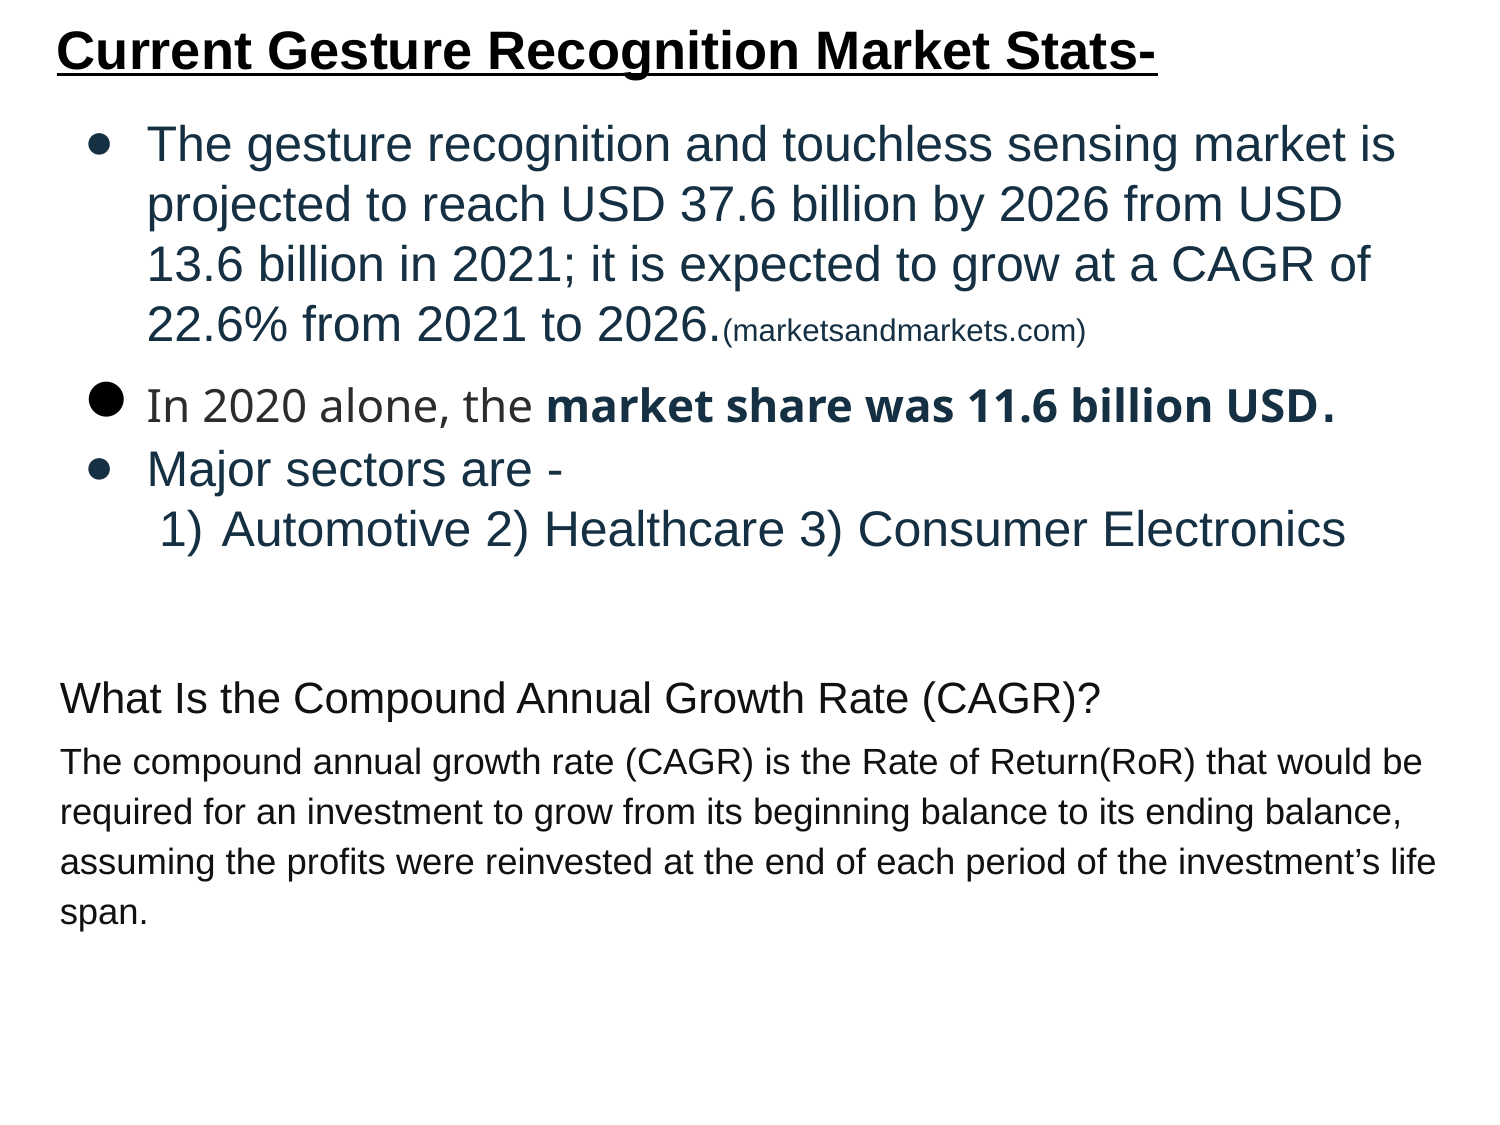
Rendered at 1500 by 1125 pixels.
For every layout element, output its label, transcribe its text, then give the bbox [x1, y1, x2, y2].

text_box What Is the Compound Annual Growth Rate (CAGR)? The compound annual growth rate (CAGR) is the Rate of Return(RoR) that would be required for an investment to grow from its beginning balance to its ending balance, assuming the profits were reinvested at the end of each period of the investment’s life span. [44, 644, 1456, 1035]
text_box The gesture recognition and touchless sensing market is projected to reach USD 37.6 billion by 2026 from USD 13.6 billion in 2021; it is expected to grow at a CAGR of 22.6% from 2021 to 2026.(marketsandmarkets.com) In 2020 alone, the market share was 11.6 billion USD. Major sectors are - Automotive 2) Healthcare 3) Consumer Electronics [56, 96, 1467, 572]
title Current Gesture Recognition Market Stats- [56, 0, 1407, 96]
